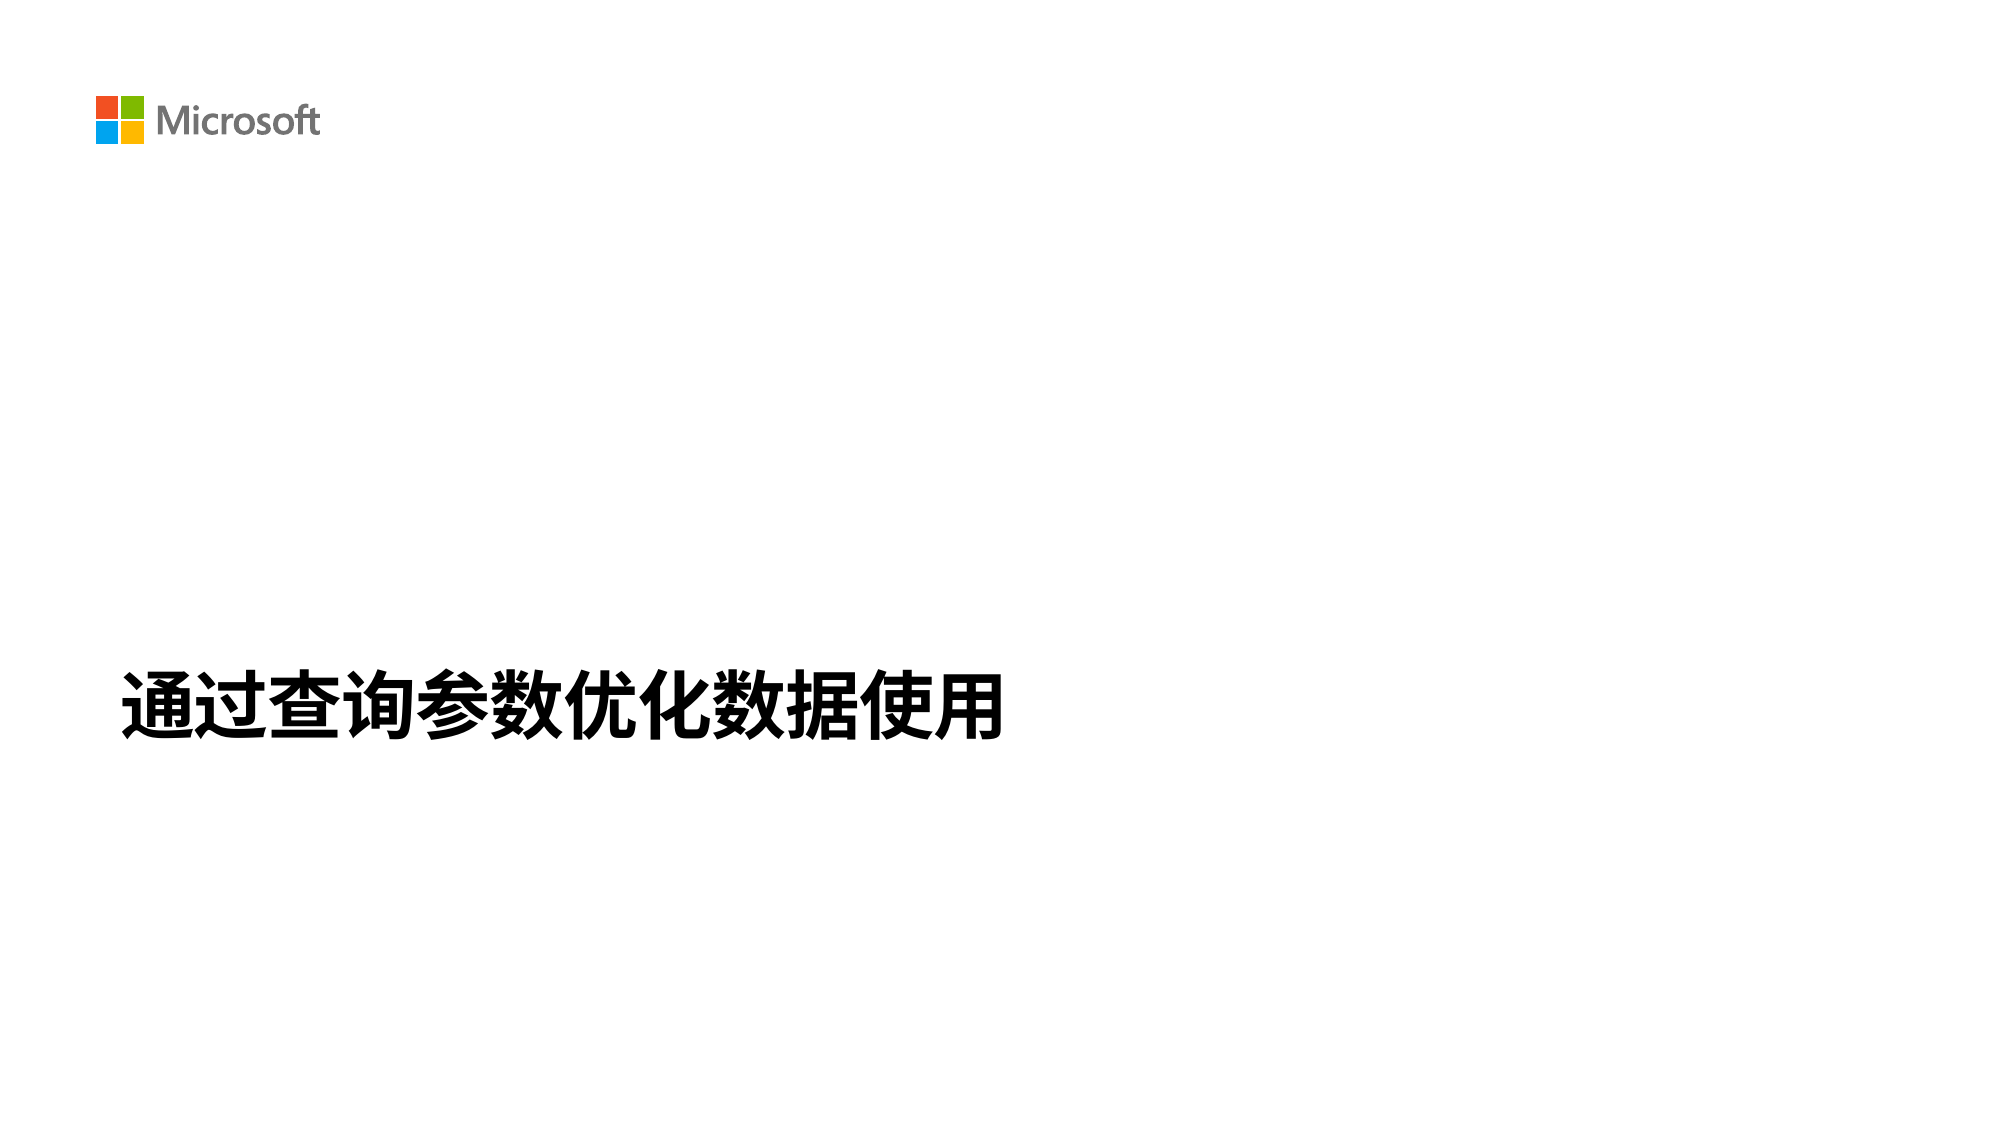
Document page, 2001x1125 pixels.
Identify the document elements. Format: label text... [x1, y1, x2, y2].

title 通过查询参数优化数据使用 [120, 657, 1620, 749]
